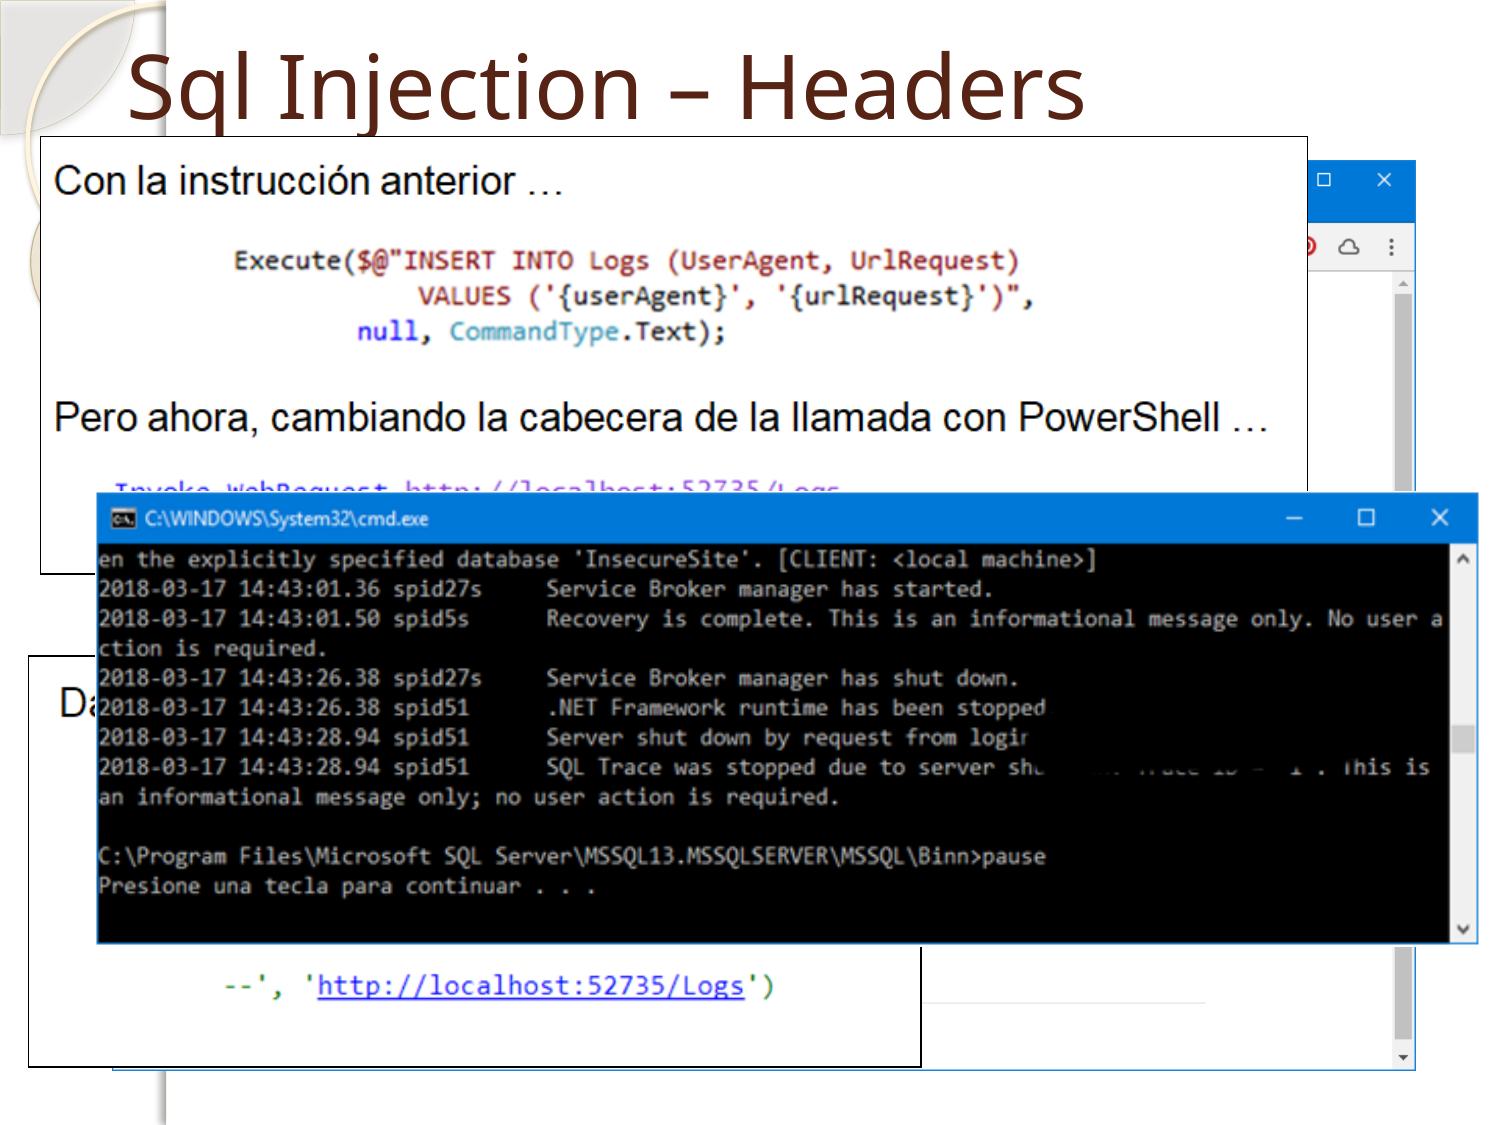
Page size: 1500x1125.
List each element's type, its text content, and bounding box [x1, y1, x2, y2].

title Sql Injection – Headers [112, 7, 1483, 145]
picture [29, 136, 1481, 1071]
